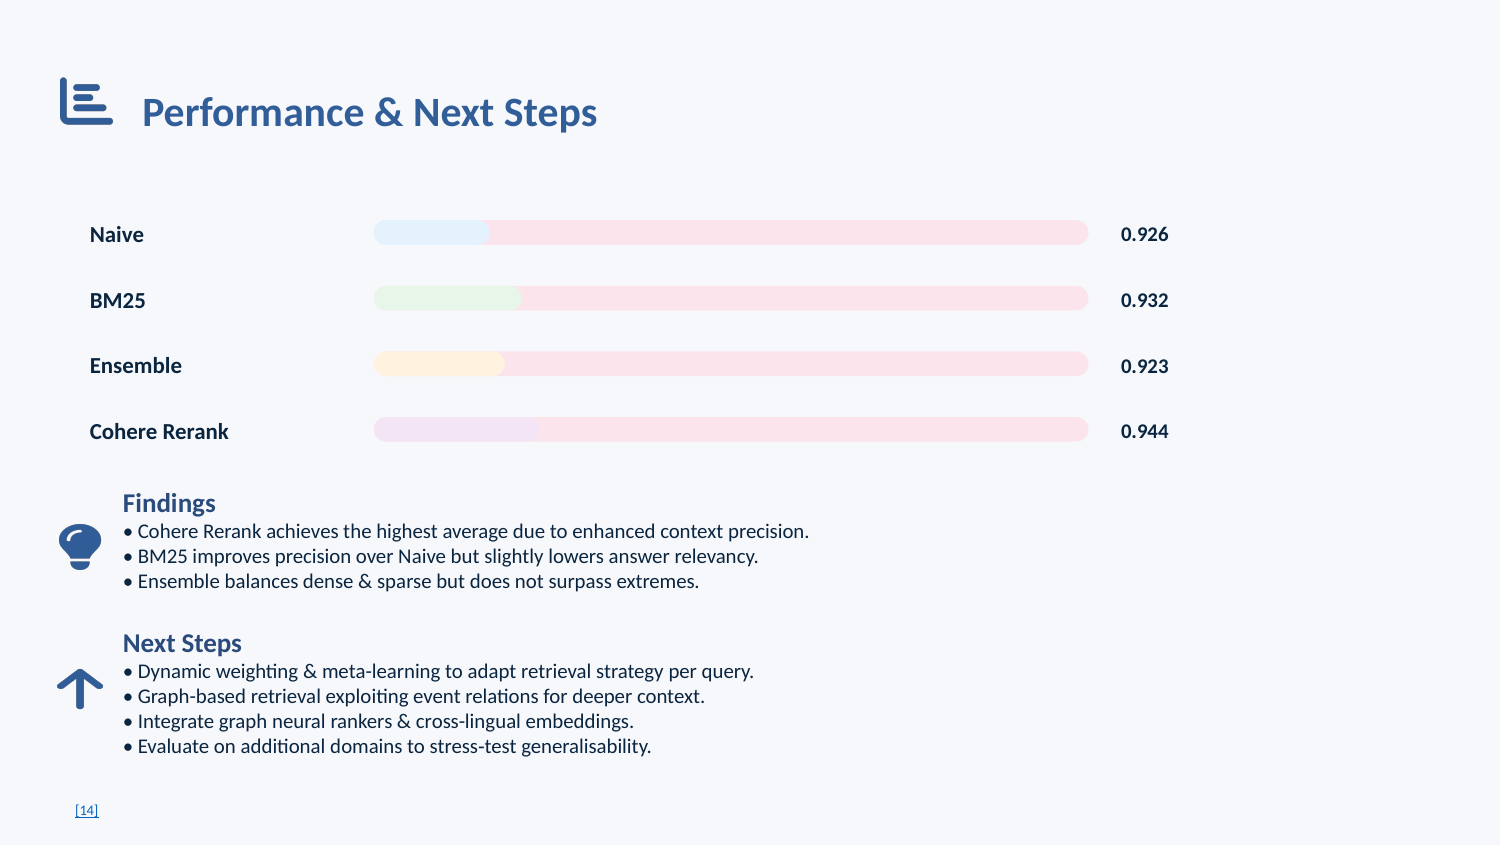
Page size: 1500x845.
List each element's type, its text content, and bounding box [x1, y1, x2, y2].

picture [57, 666, 103, 712]
picture [57, 524, 103, 570]
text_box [74, 209, 1257, 454]
picture [59, 74, 113, 128]
text_box Performance & Next Steps [127, 71, 1403, 147]
text_box Findings • Cohere Rerank achieves the highest average due to enhanced context precision. • BM25 improves precision over Naive but slightly lowers answer relevancy. • Ensemble balances dense & sparse but does not surpass extremes. Next Steps • Dynamic weighting & meta-learning to adapt retrieval strategy per query. • Graph-based retrieval exploiting event relations for deeper context. • Integrate graph neural rankers & cross-lingual embeddings. • Evaluate on additional domains to stress‑test generalisability. [108, 449, 1384, 787]
text_box [14] [74, 787, 1425, 833]
